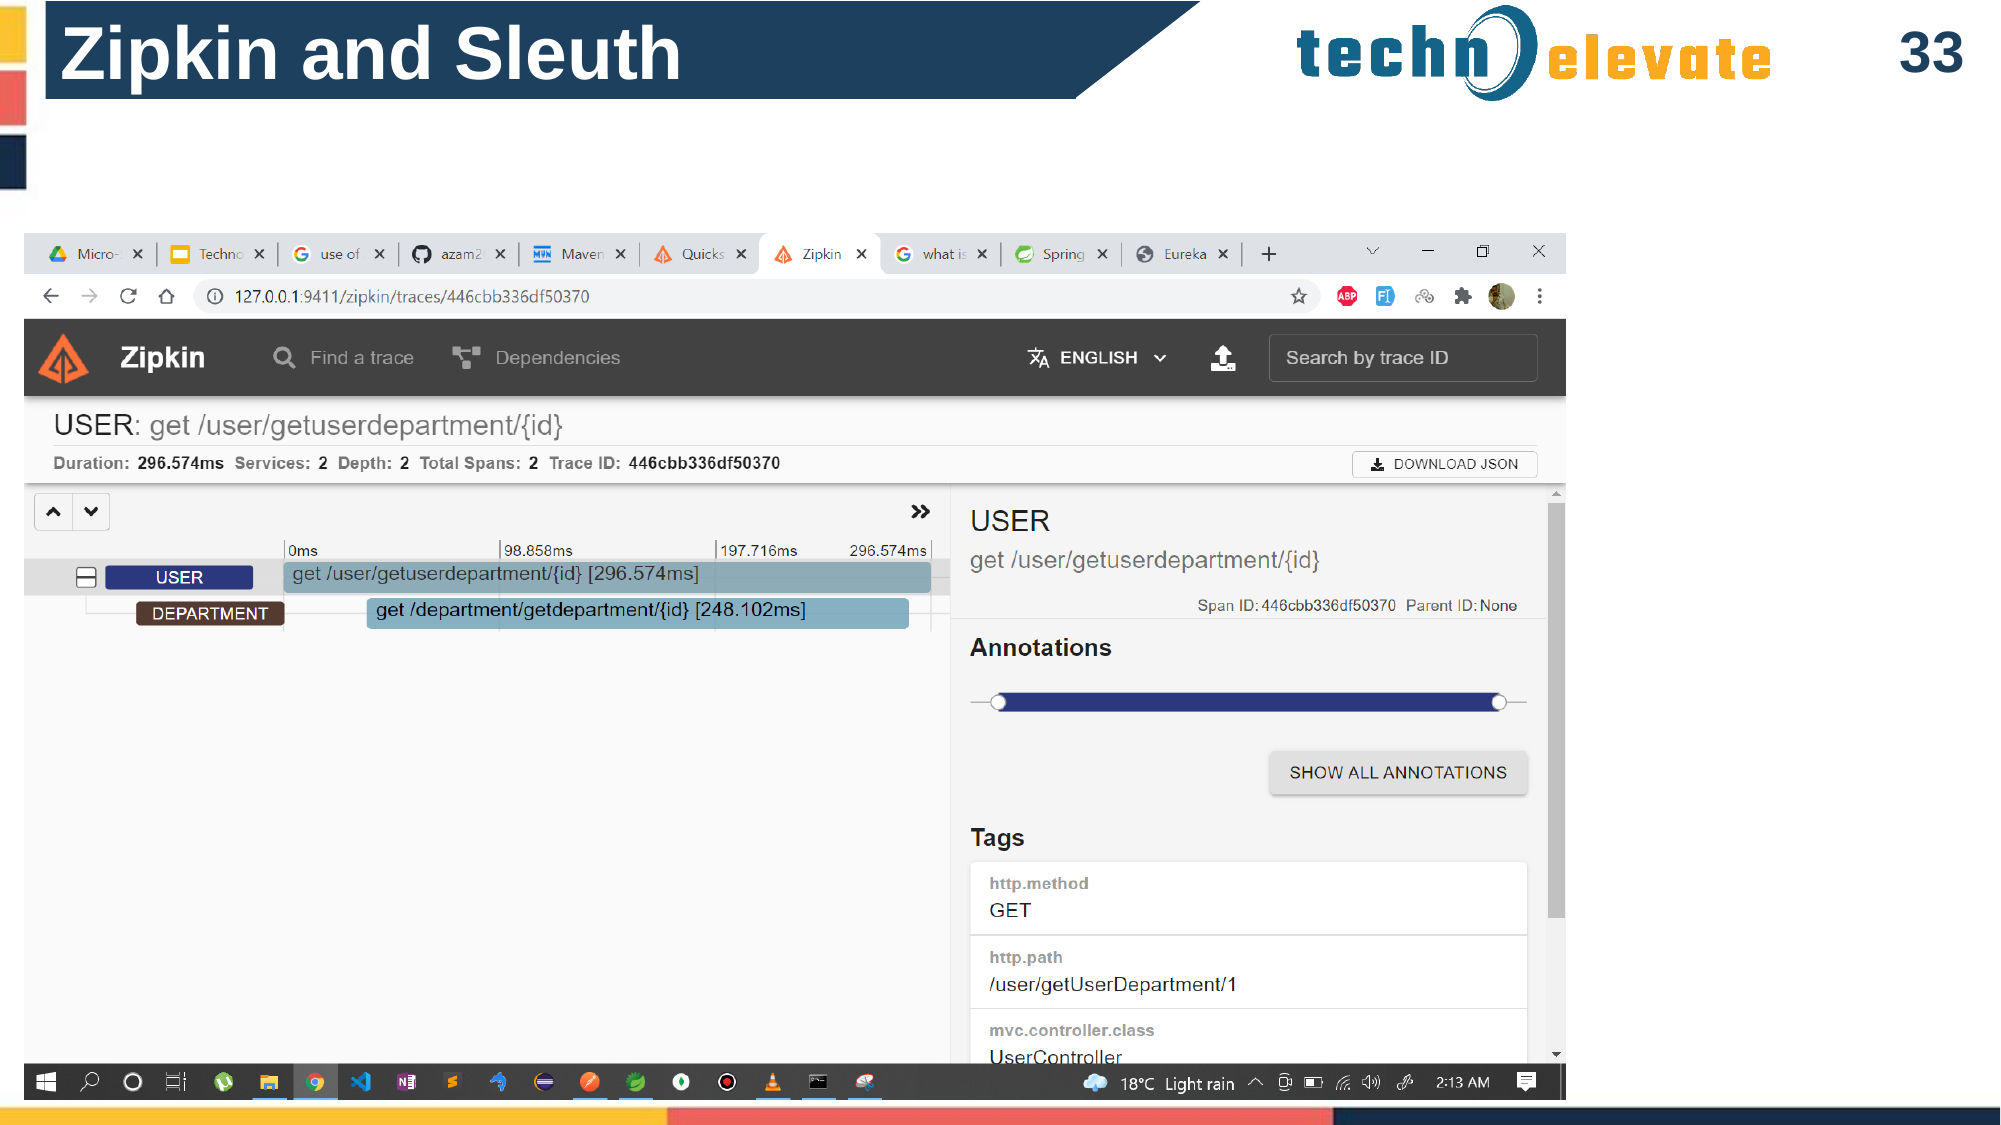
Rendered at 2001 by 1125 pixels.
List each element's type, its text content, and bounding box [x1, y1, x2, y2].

slide_number 32 [1865, 15, 1999, 84]
list Zipkin and Sleuth [45, 0, 1055, 99]
picture [0, 0, 2001, 1125]
